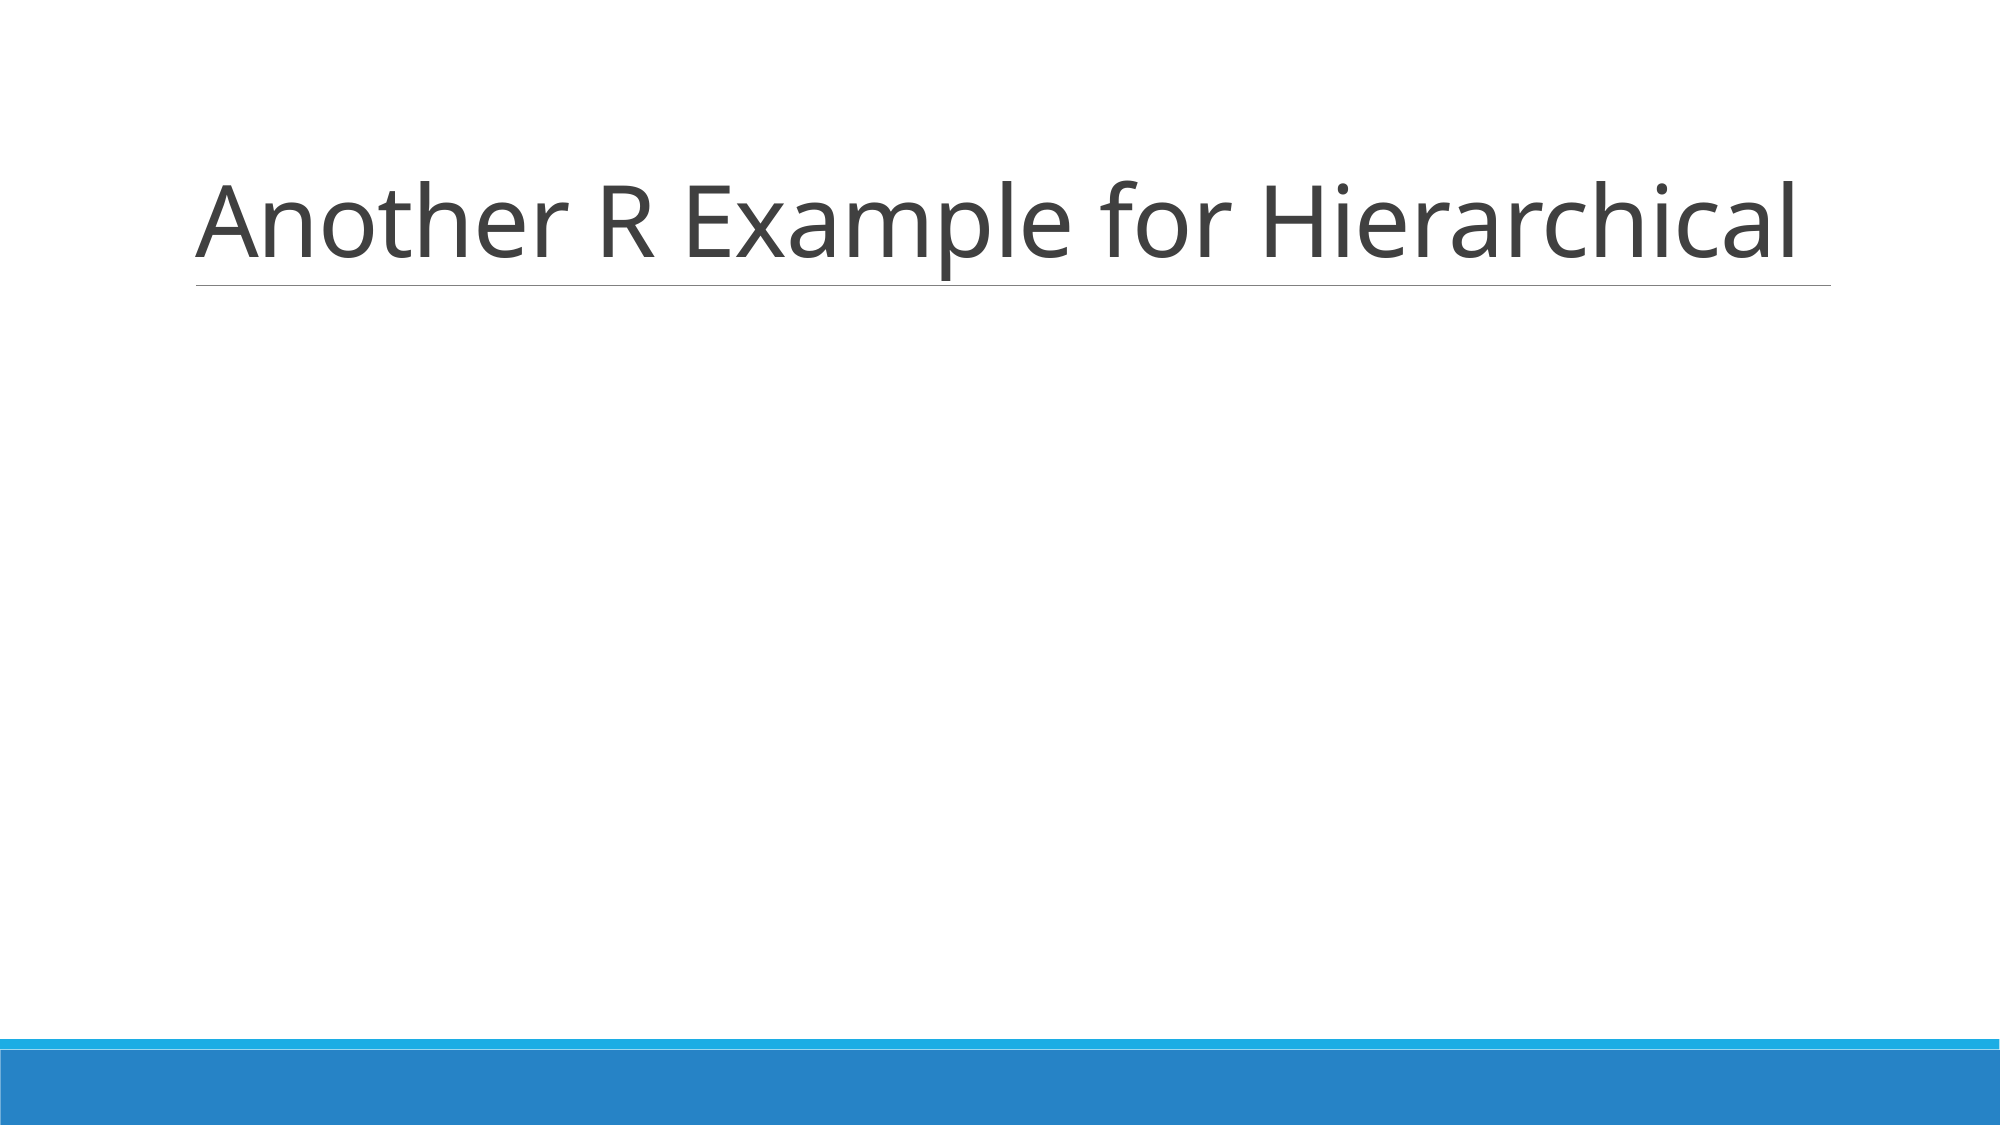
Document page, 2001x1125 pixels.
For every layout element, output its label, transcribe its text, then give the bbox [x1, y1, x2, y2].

title Another R Example for Hierarchical [180, 47, 1830, 285]
